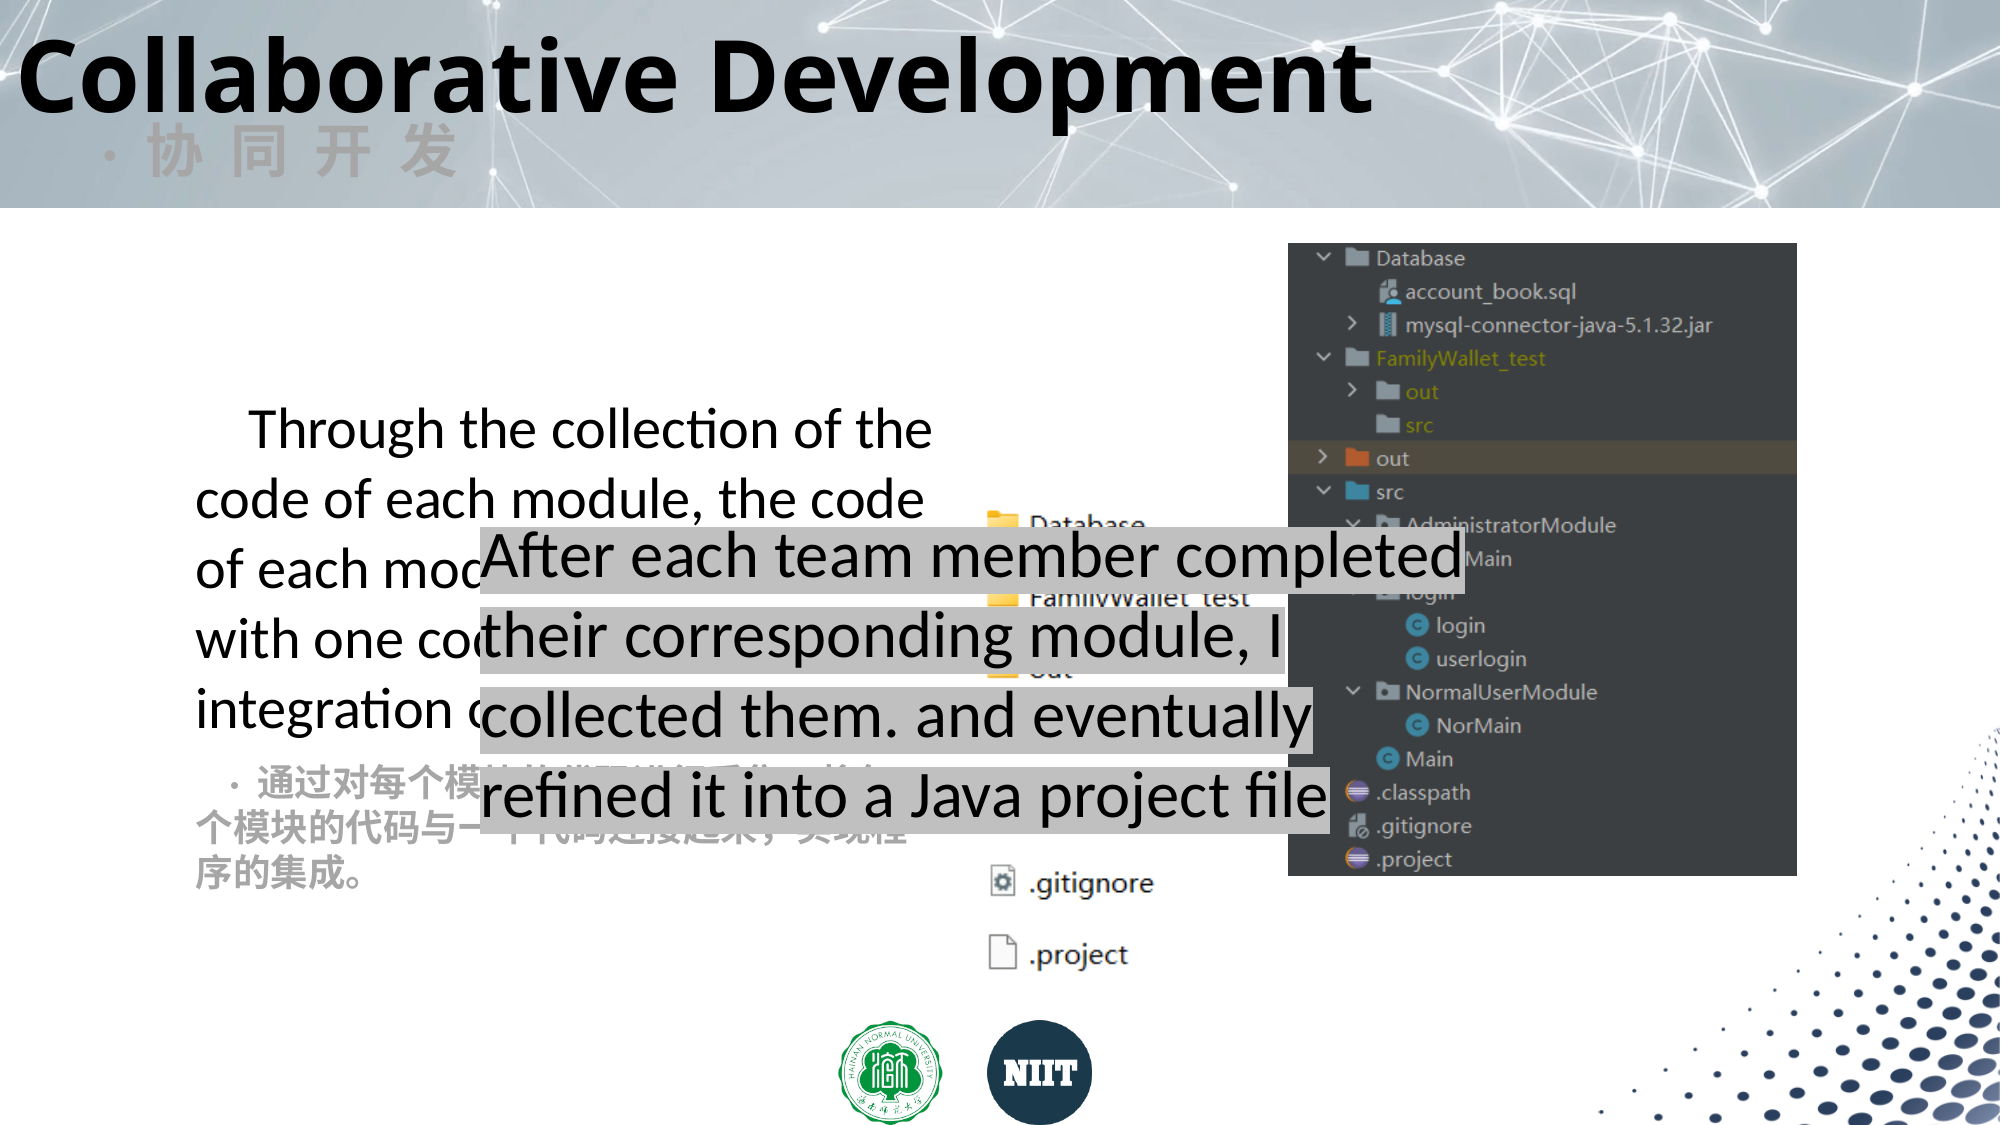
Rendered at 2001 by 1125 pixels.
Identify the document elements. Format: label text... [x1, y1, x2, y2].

text_box · 协 同 开 发 [88, 106, 528, 192]
picture [971, 243, 2000, 1125]
text_box · 通过对每个模块的代码进行采集，将每个模块的代码与一个代码连接起来，实现程序的集成。 [180, 751, 945, 902]
picture [987, 1020, 1092, 1125]
text_box After each team member completed their corresponding module, I collected them. and eventually refined it into a Java project file [465, 503, 971, 838]
picture [0, 0, 2000, 208]
text_box Through the collection of the code of each module, the code of each module is connected with one code to achieve the integration of the program. [180, 383, 956, 748]
picture [830, 1017, 950, 1125]
title Collaborative Development [0, 0, 1725, 160]
